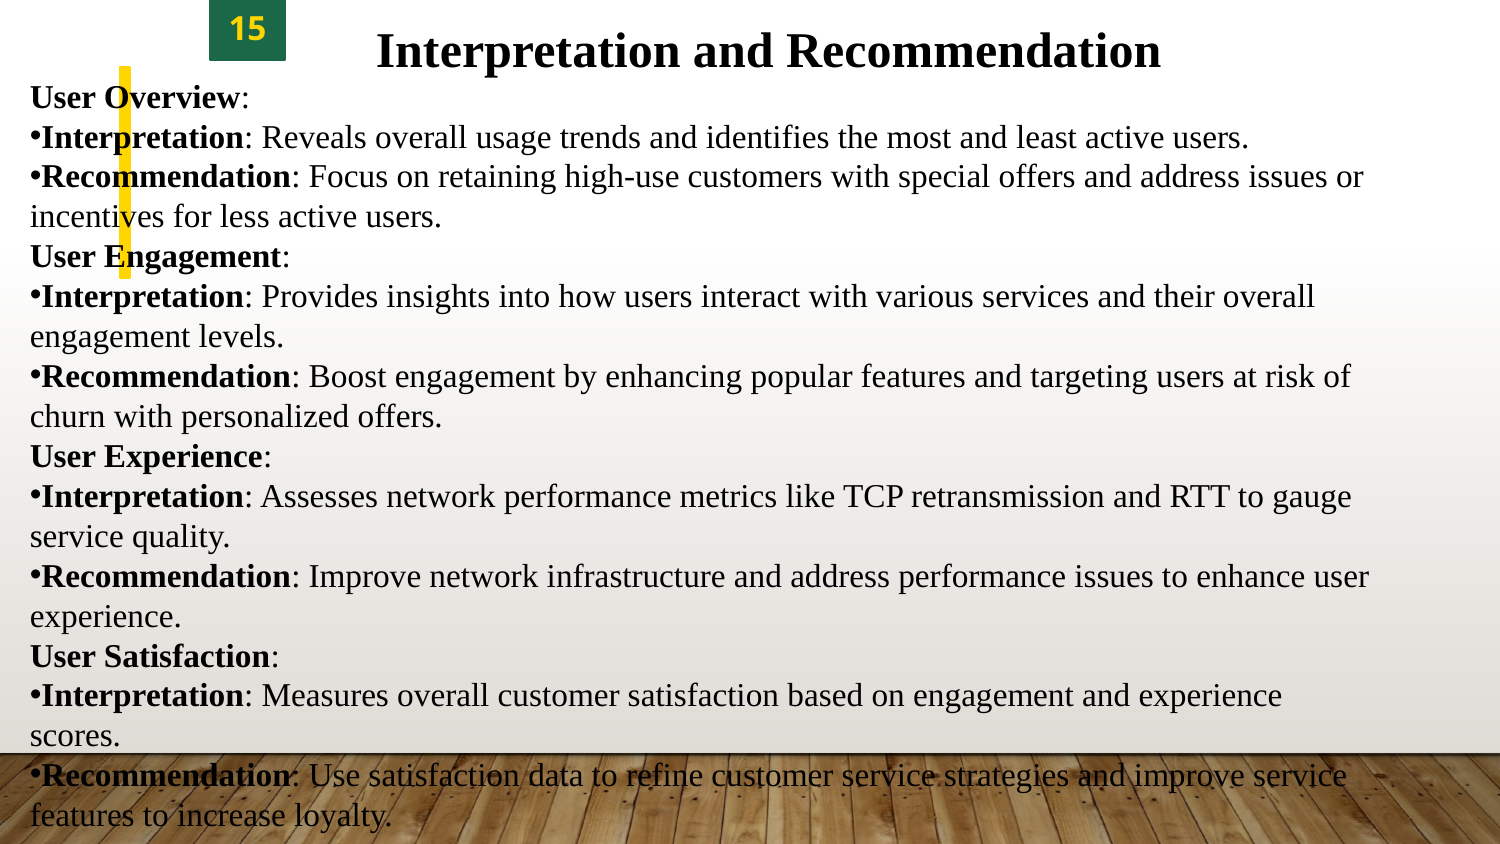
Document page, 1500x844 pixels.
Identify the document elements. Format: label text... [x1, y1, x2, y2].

text_box 15 [209, 0, 285, 60]
picture [0, 753, 1500, 844]
text_box Interpretation and Recommendation [361, 5, 1500, 91]
text_box User Overview: Interpretation: Reveals overall usage trends and identifies the most and least active users. Recommendation: Focus on retaining high-use customers with special offers and address issues or incentives for less active users. User Engagement: Interpretation: Provides insights into how users interact with various services and their overall engagement levels. Recommendation: Boost engagement by enhancing popular features and targeting users at risk of churn with personalized offers. User Experience: Interpretation: Assesses network performance metrics like TCP retransmission and RTT to gauge service quality. Recommendation: Improve network infrastructure and address performance issues to enhance user experience. User Satisfaction: Interpretation: Measures overall customer satisfaction based on engagement and experience scores. Recommendation: Use satisfaction data to refine customer service strategies and improve service features to increase loyalty. [15, 67, 1393, 841]
